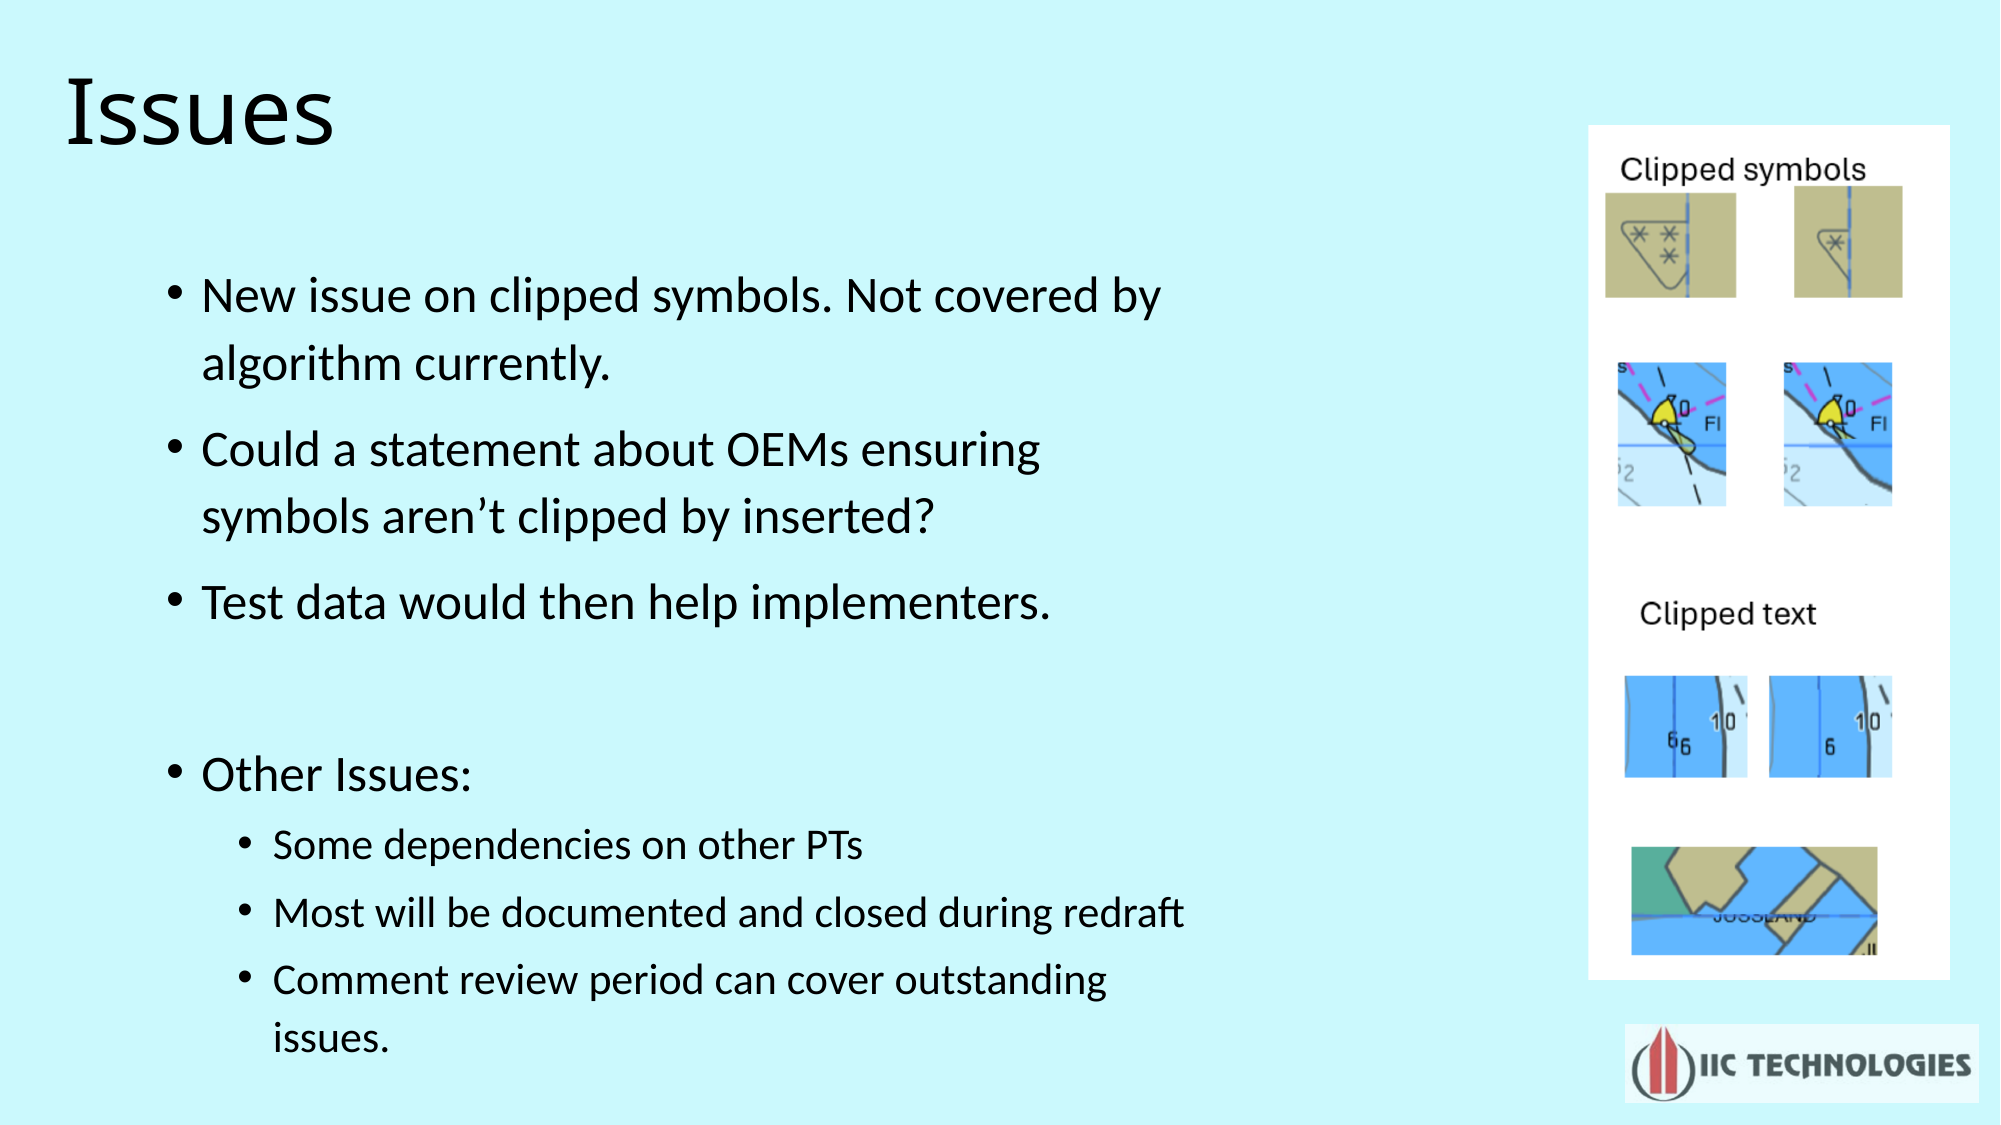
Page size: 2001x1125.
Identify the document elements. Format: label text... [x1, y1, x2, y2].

list New issue on clipped symbols. Not covered by algorithm currently. Could a statement about OEMs ensuring symbols aren’t clipped by inserted? Test data would then help implementers. Other Issues: Some dependencies on other PTs Most will be documented and closed during redraft Comment review period can cover outstanding issues. [150, 247, 1236, 1074]
title Issues [50, 40, 1034, 190]
picture [1588, 125, 1950, 980]
text_box Role=DATA_PRODUCER [1625, 1024, 1979, 1103]
